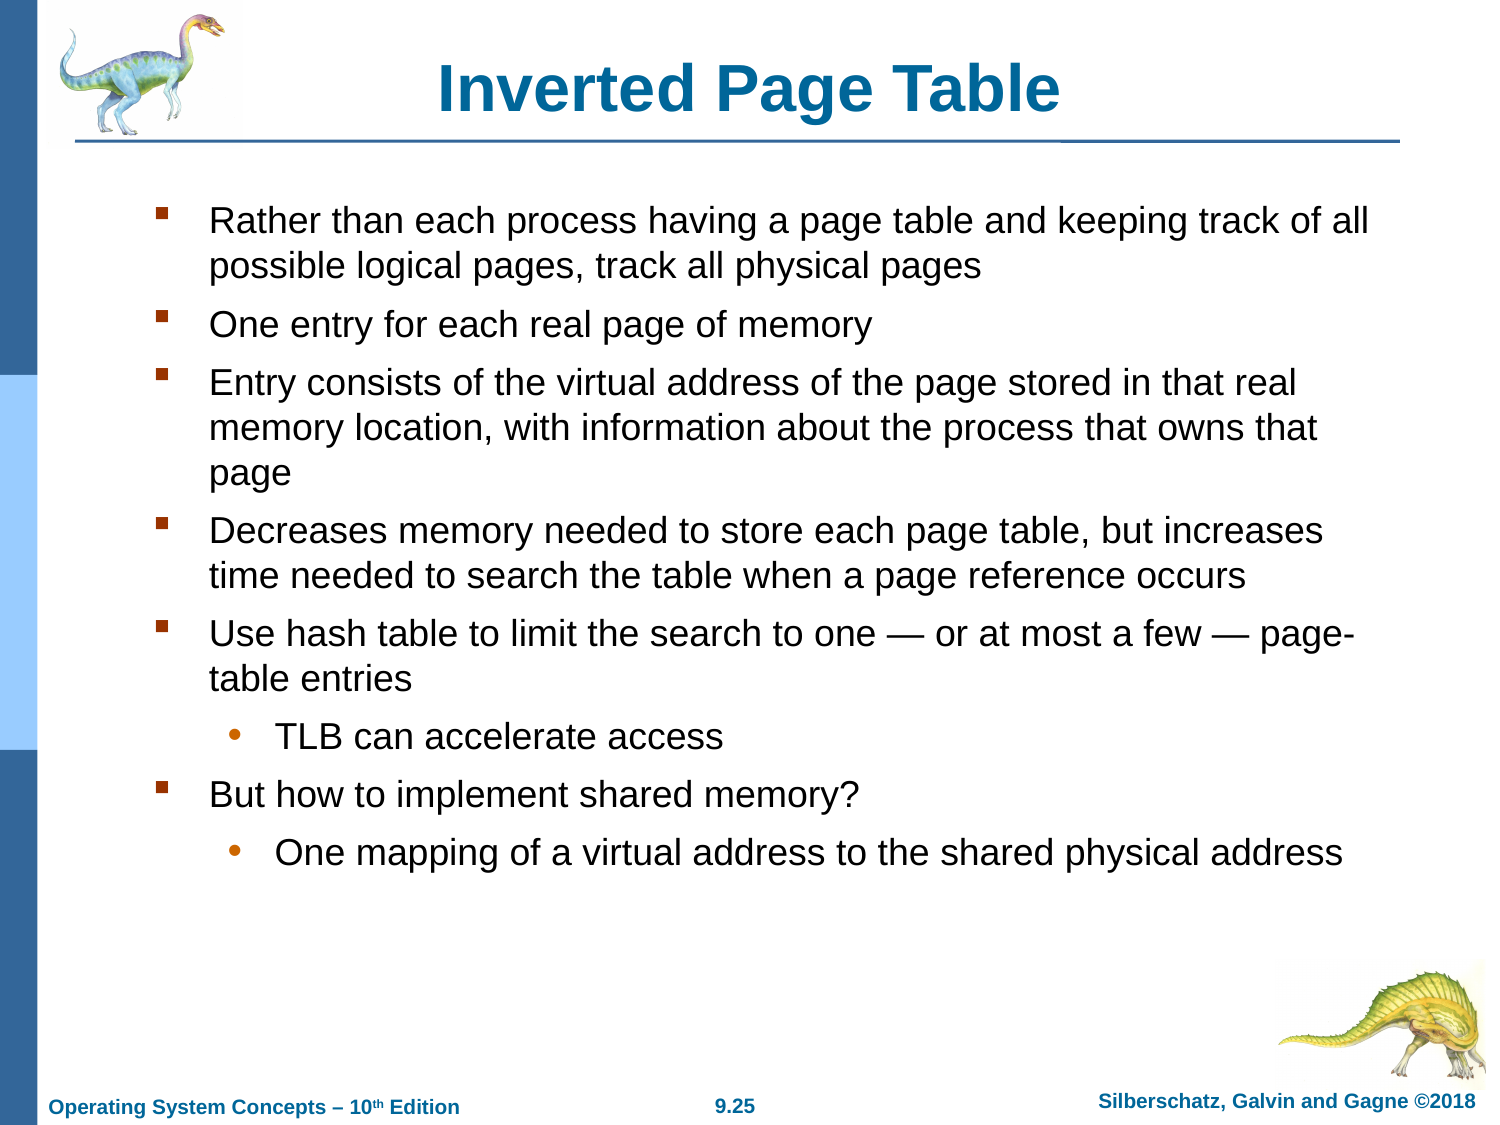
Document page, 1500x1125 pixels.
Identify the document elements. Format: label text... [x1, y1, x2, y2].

picture [1275, 959, 1486, 1090]
title Inverted Page Table [75, 37, 1425, 132]
picture [46, 0, 243, 149]
list Rather than each process having a page table and keeping track of all possible logical pages, track all physical pages One entry for each real page of memory Entry consists of the virtual address of the page stored in that real memory location, with information about the process that owns that page Decreases memory needed to store each page table, but increases time needed to search the table when a page reference occurs Use hash table to limit the search to one — or at most a few — page-table entries TLB can accelerate access But how to implement shared memory? One mapping of a virtual address to the shared physical address [137, 189, 1401, 976]
